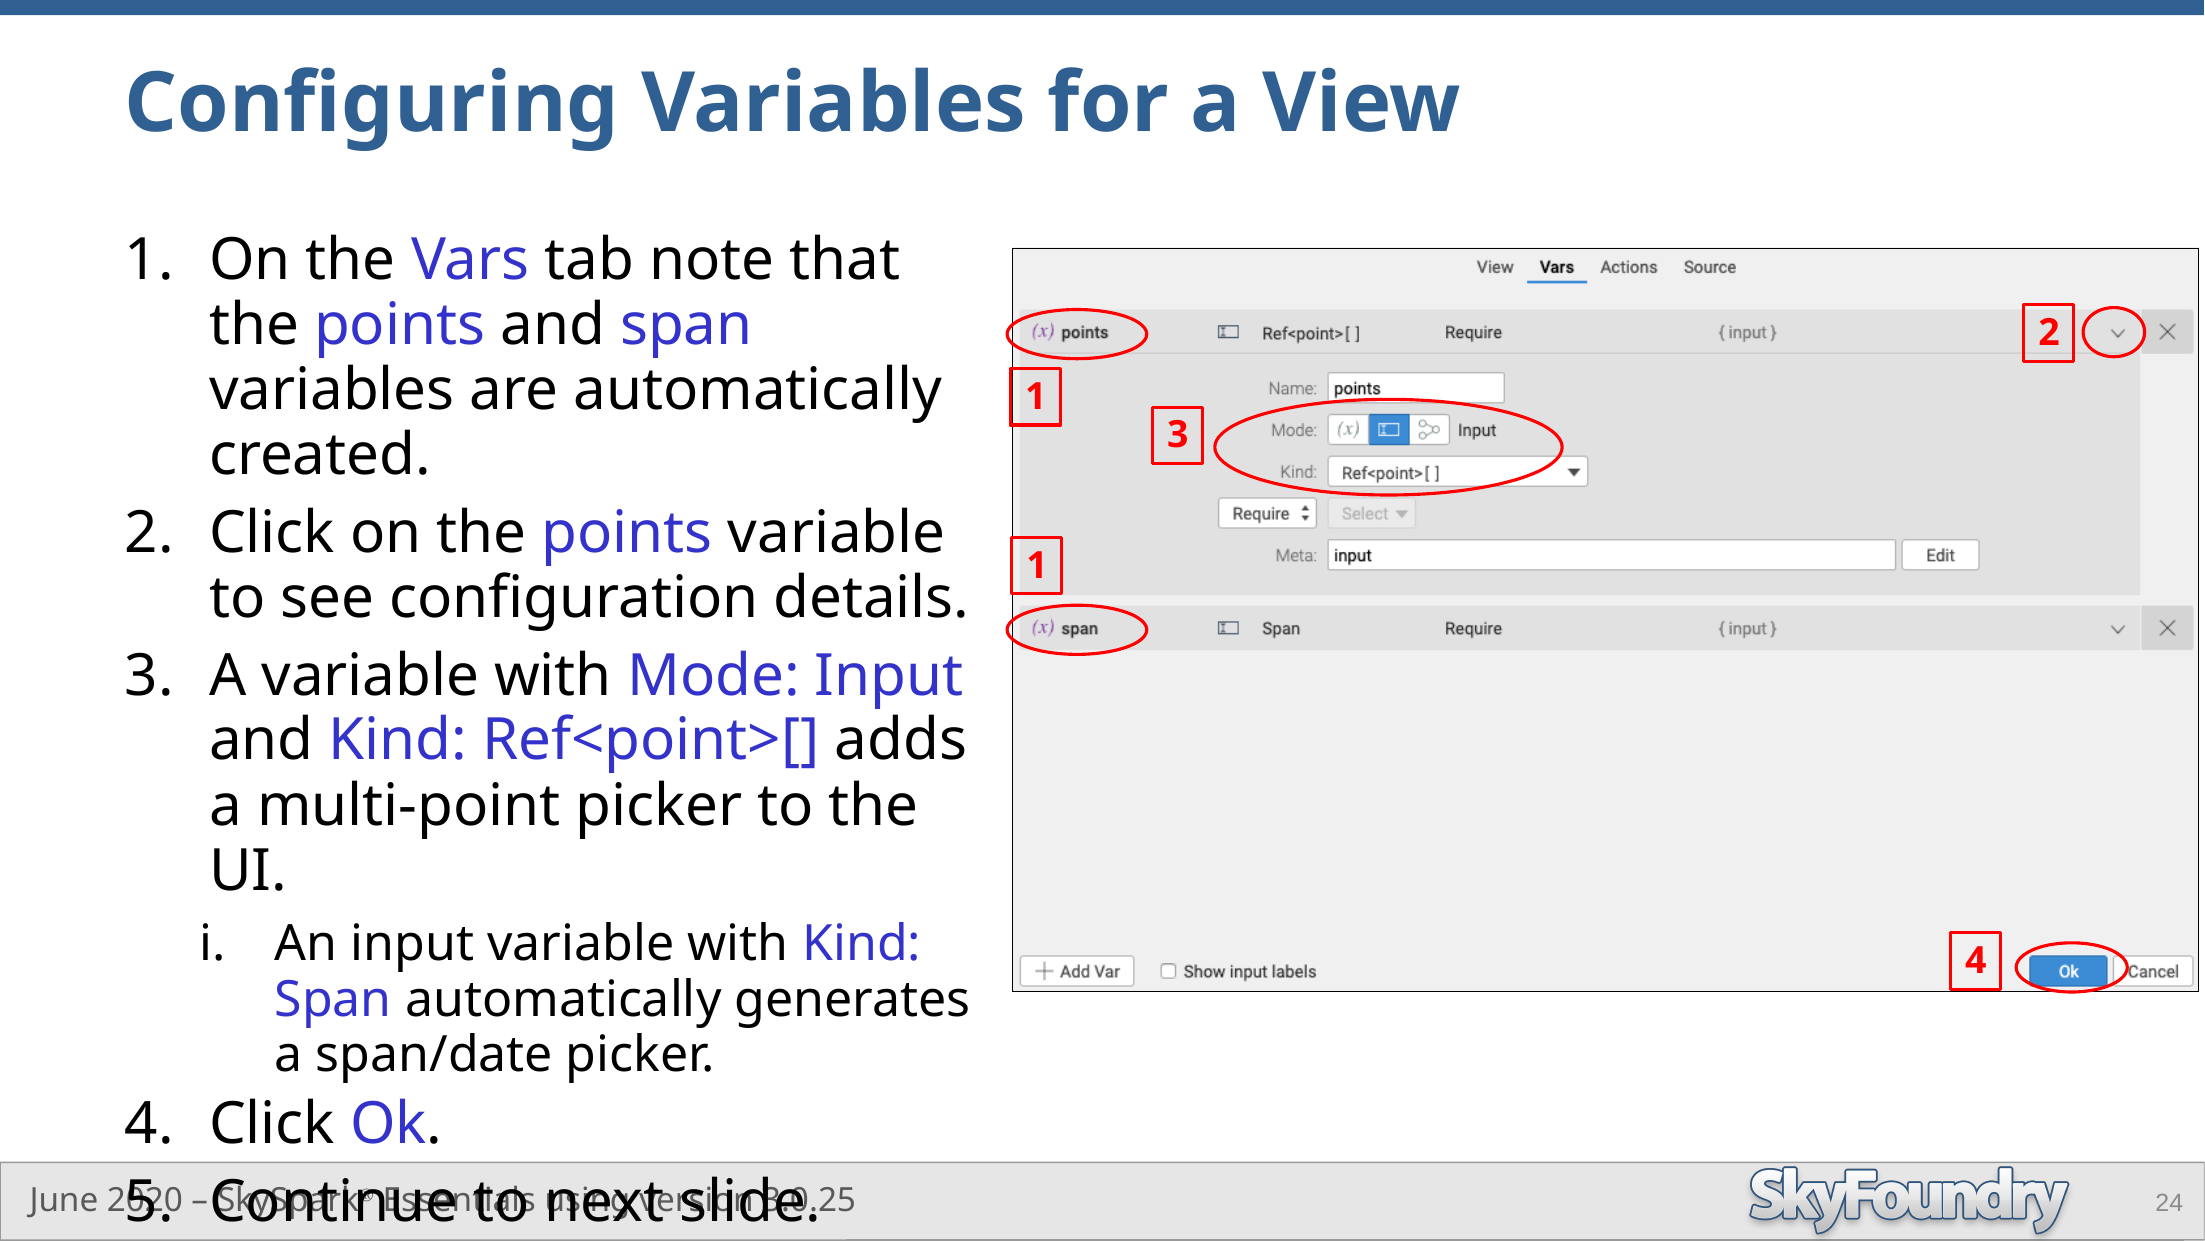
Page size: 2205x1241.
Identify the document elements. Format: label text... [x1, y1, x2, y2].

list On the Vars tab note that the points and span variables are automatically created. Click on the points variable to see configuration details. A variable with Mode: Input and Kind: Ref<point>[] adds a multi-point picker to the UI. An input variable with Kind: Span automatically generates a span/date picker. Click Ok. Continue to next slide. [110, 220, 1013, 1109]
slide_number 24 [1702, 1170, 2199, 1236]
picture [1739, 1145, 2076, 1170]
picture [1012, 247, 2199, 993]
title Configuring Variables for a View [110, 49, 2094, 158]
picture [1739, 1236, 2076, 1241]
